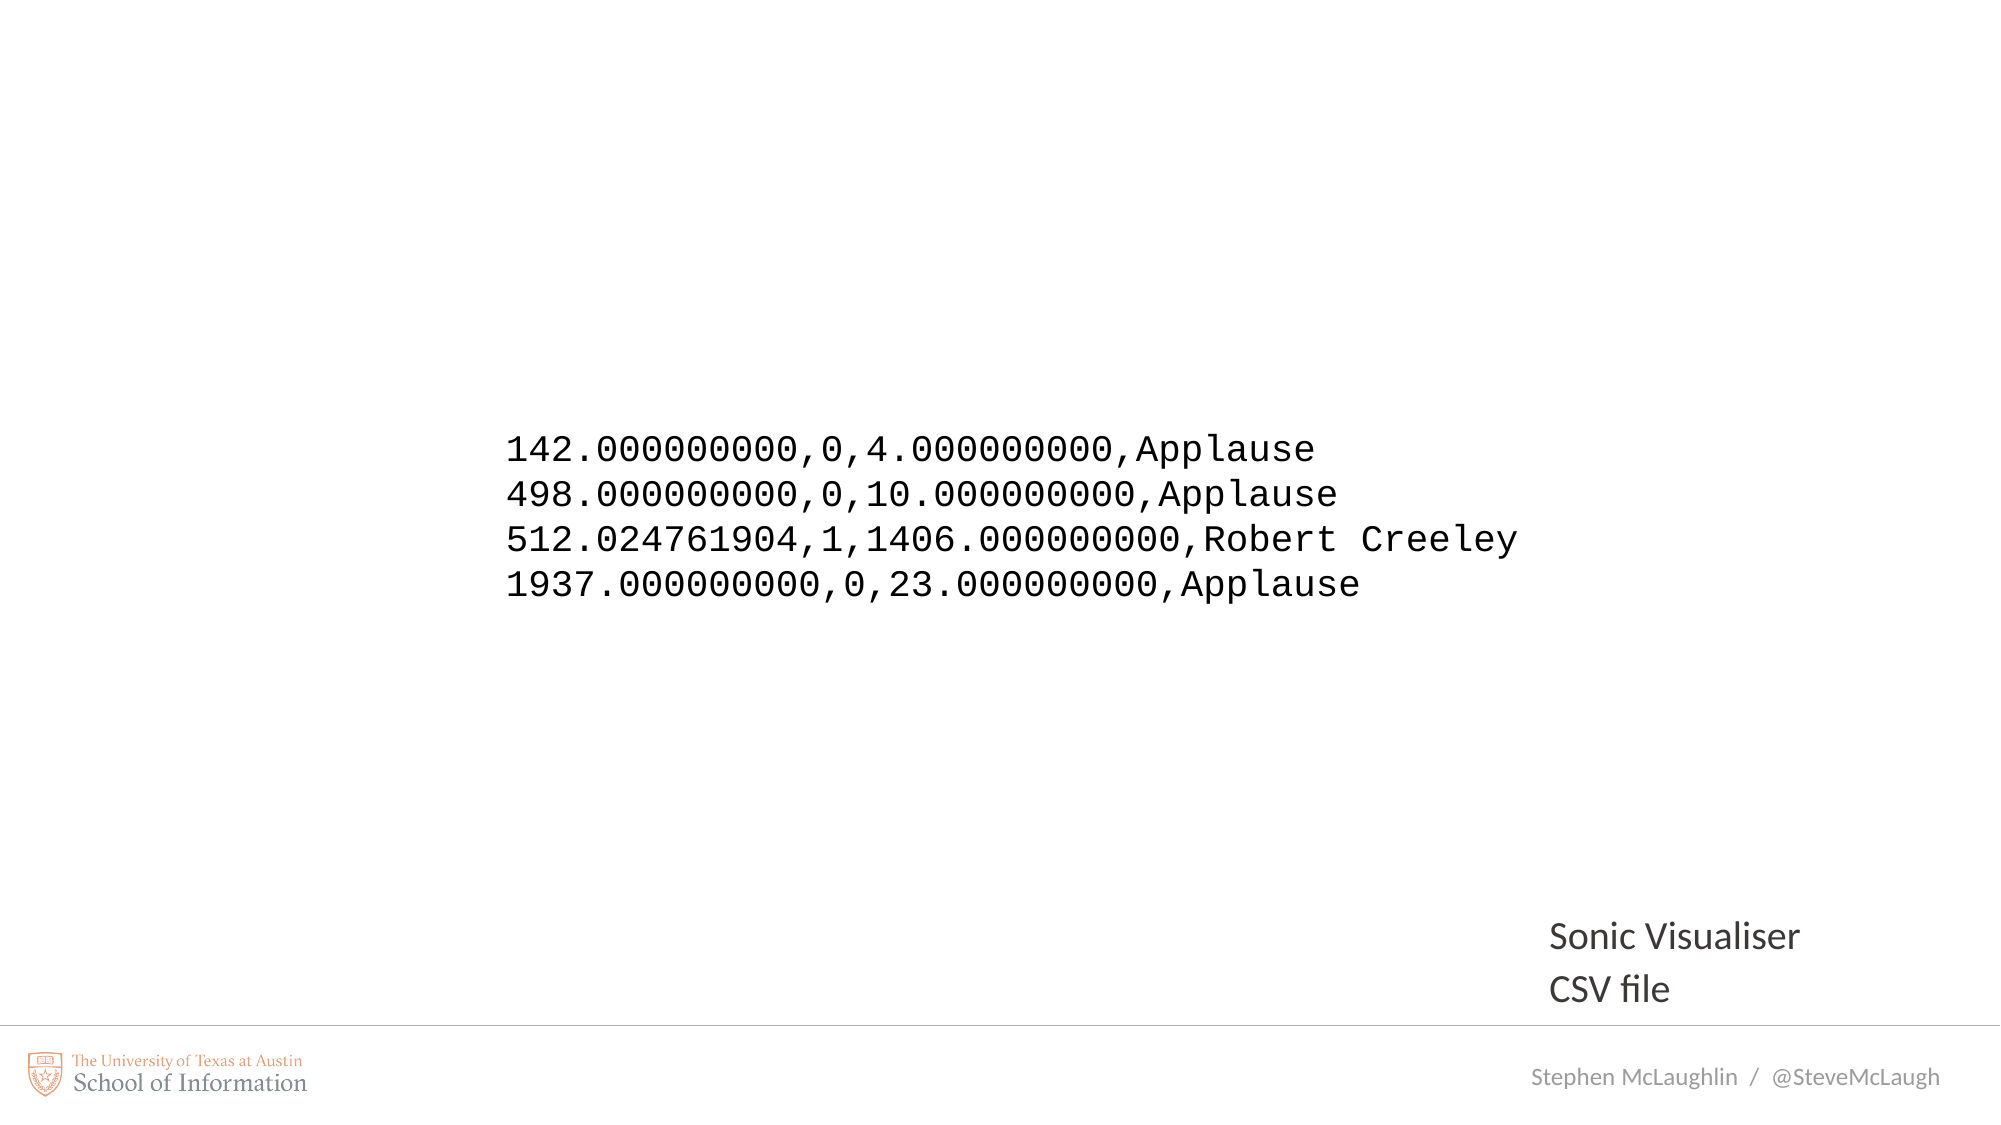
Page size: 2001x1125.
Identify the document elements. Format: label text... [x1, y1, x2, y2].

text_box 142.000000000,0,4.000000000,Applause 498.000000000,0,10.000000000,Applause 512.024761904,1,1406.000000000,Robert Creeley 1937.000000000,0,23.000000000,Applause [491, 416, 1573, 611]
list Sonic Visualiser CSV file [1534, 897, 1887, 1019]
picture [28, 1052, 307, 1097]
text_box Stephen McLaughlin / @SteveMcLaugh [1516, 1052, 2000, 1098]
